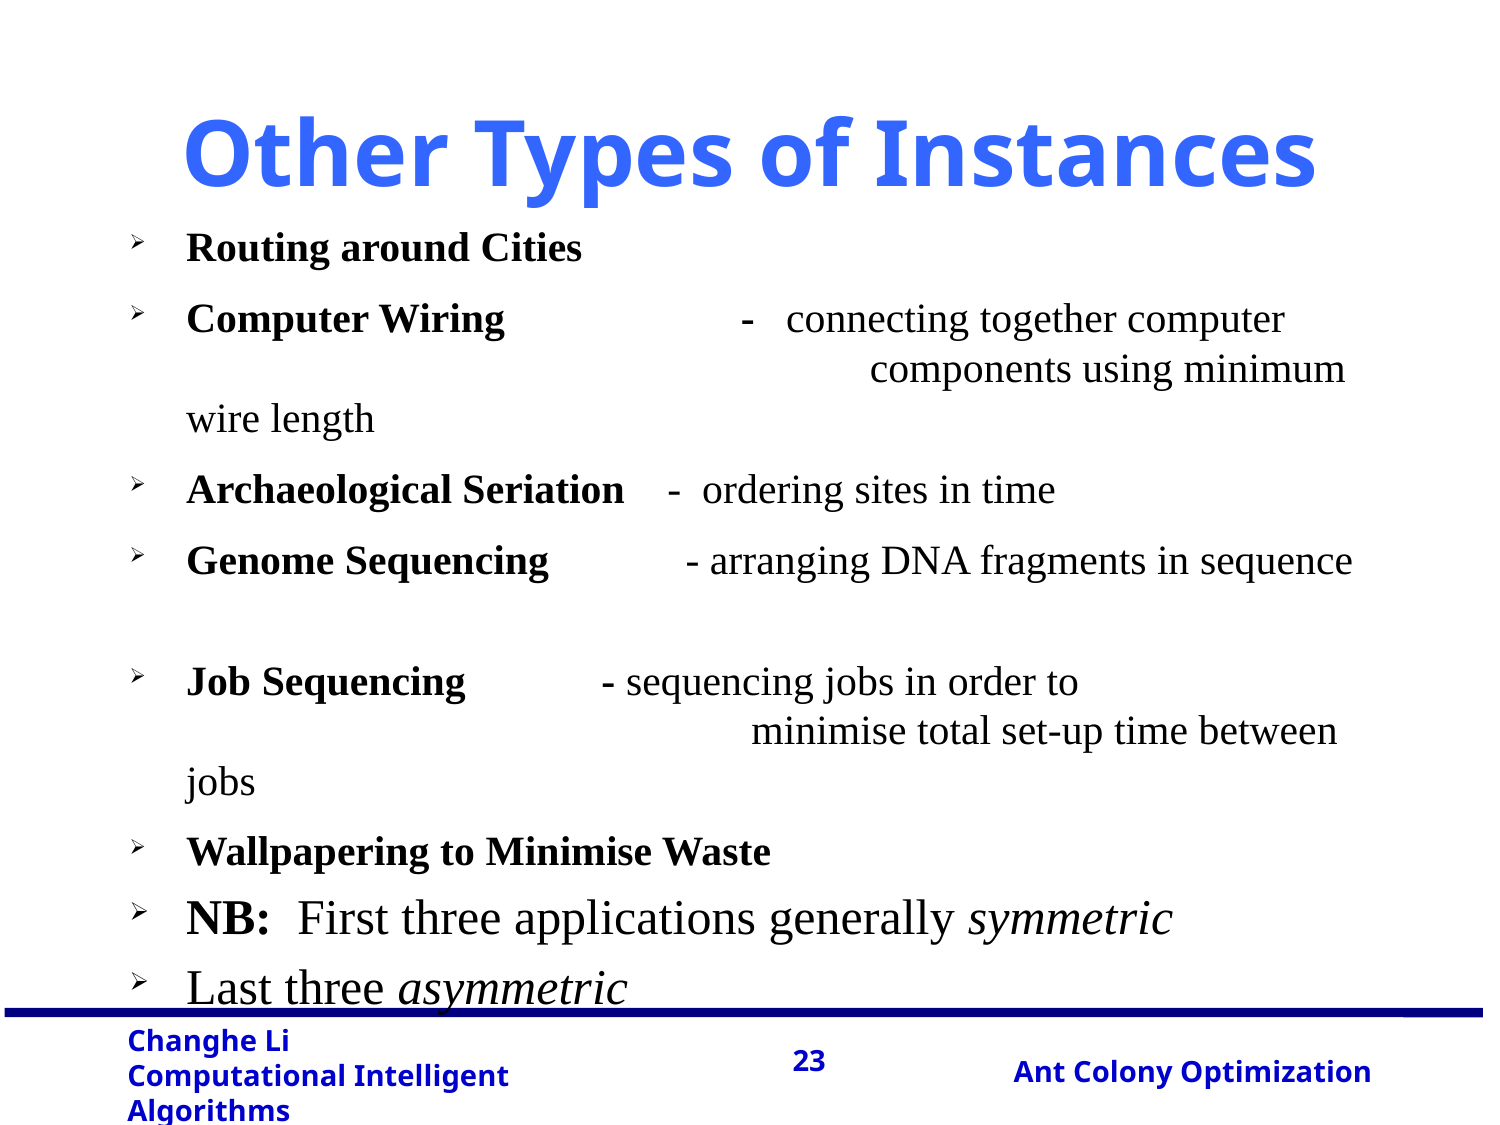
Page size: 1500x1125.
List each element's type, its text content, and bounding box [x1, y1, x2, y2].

list Routing around Cities Computer Wiring - connecting together computer components using minimum wire length Archaeological Seriation - ordering sites in time Genome Sequencing - arranging DNA fragments in sequence Job Sequencing - sequencing jobs in order to minimise total set-up time between jobs Wallpapering to Minimise Waste NB: First three applications generally symmetric Last three asymmetric [114, 212, 1390, 1125]
title Other Types of Instances [112, 37, 1388, 213]
